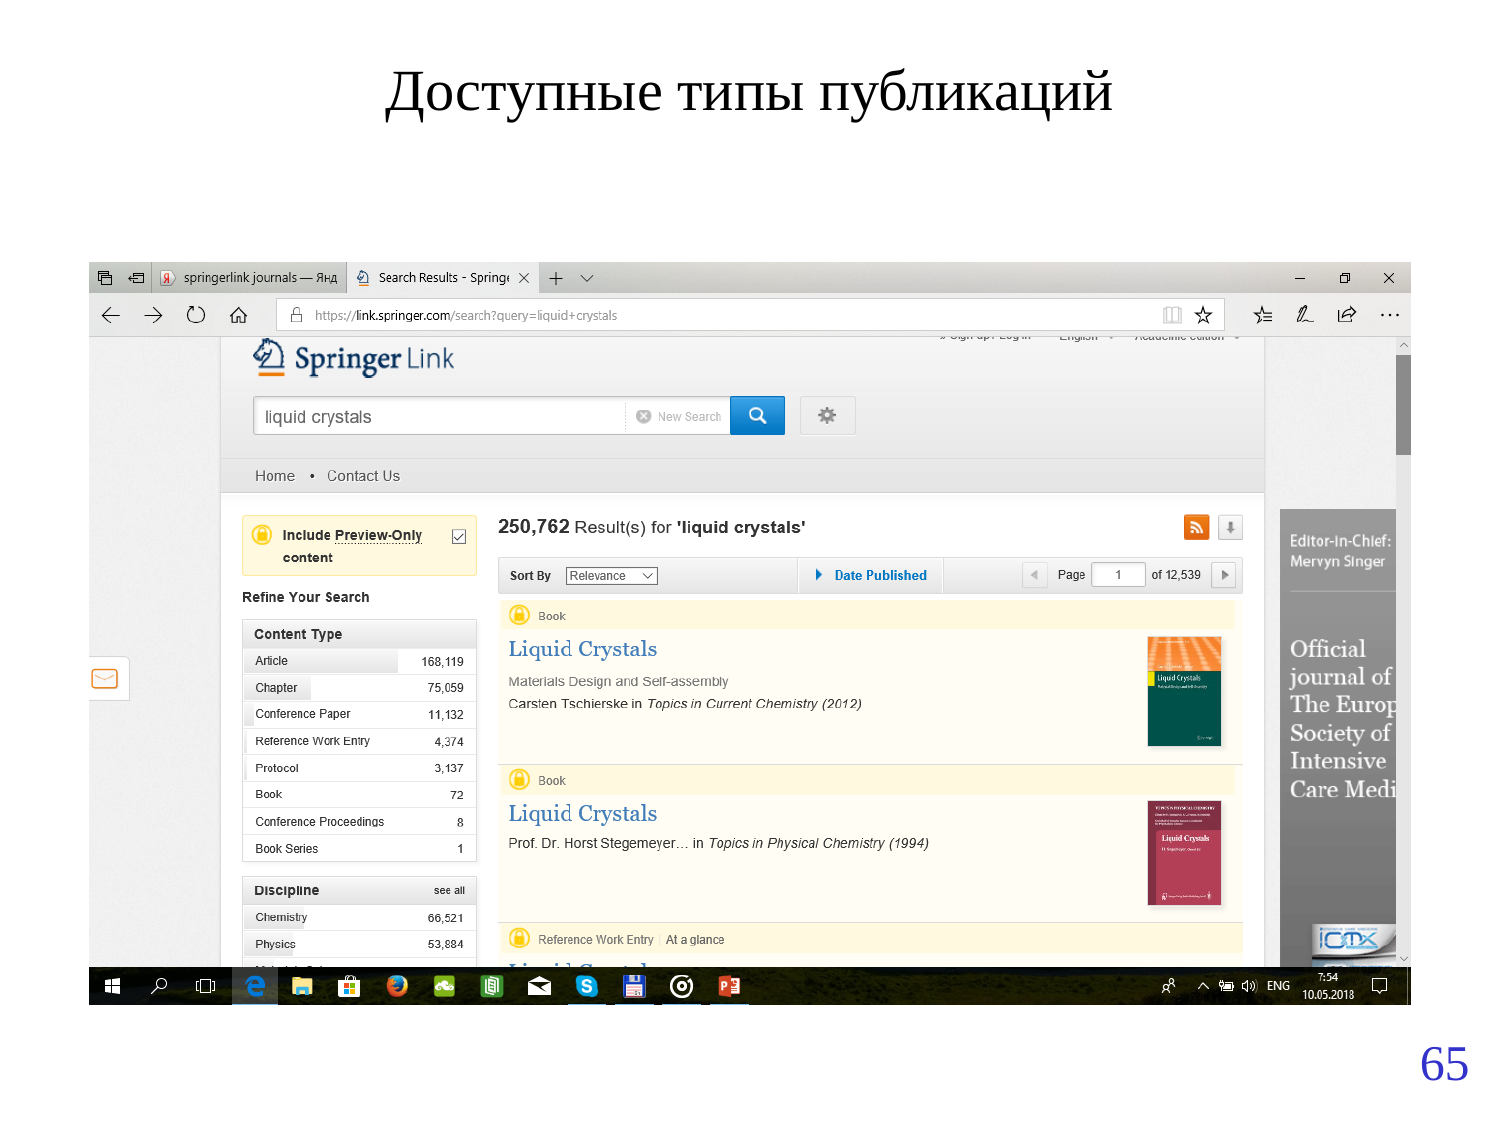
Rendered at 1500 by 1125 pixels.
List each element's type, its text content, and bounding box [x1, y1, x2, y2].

title Доступные типы публикаций [75, 45, 1425, 164]
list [89, 262, 1411, 1006]
